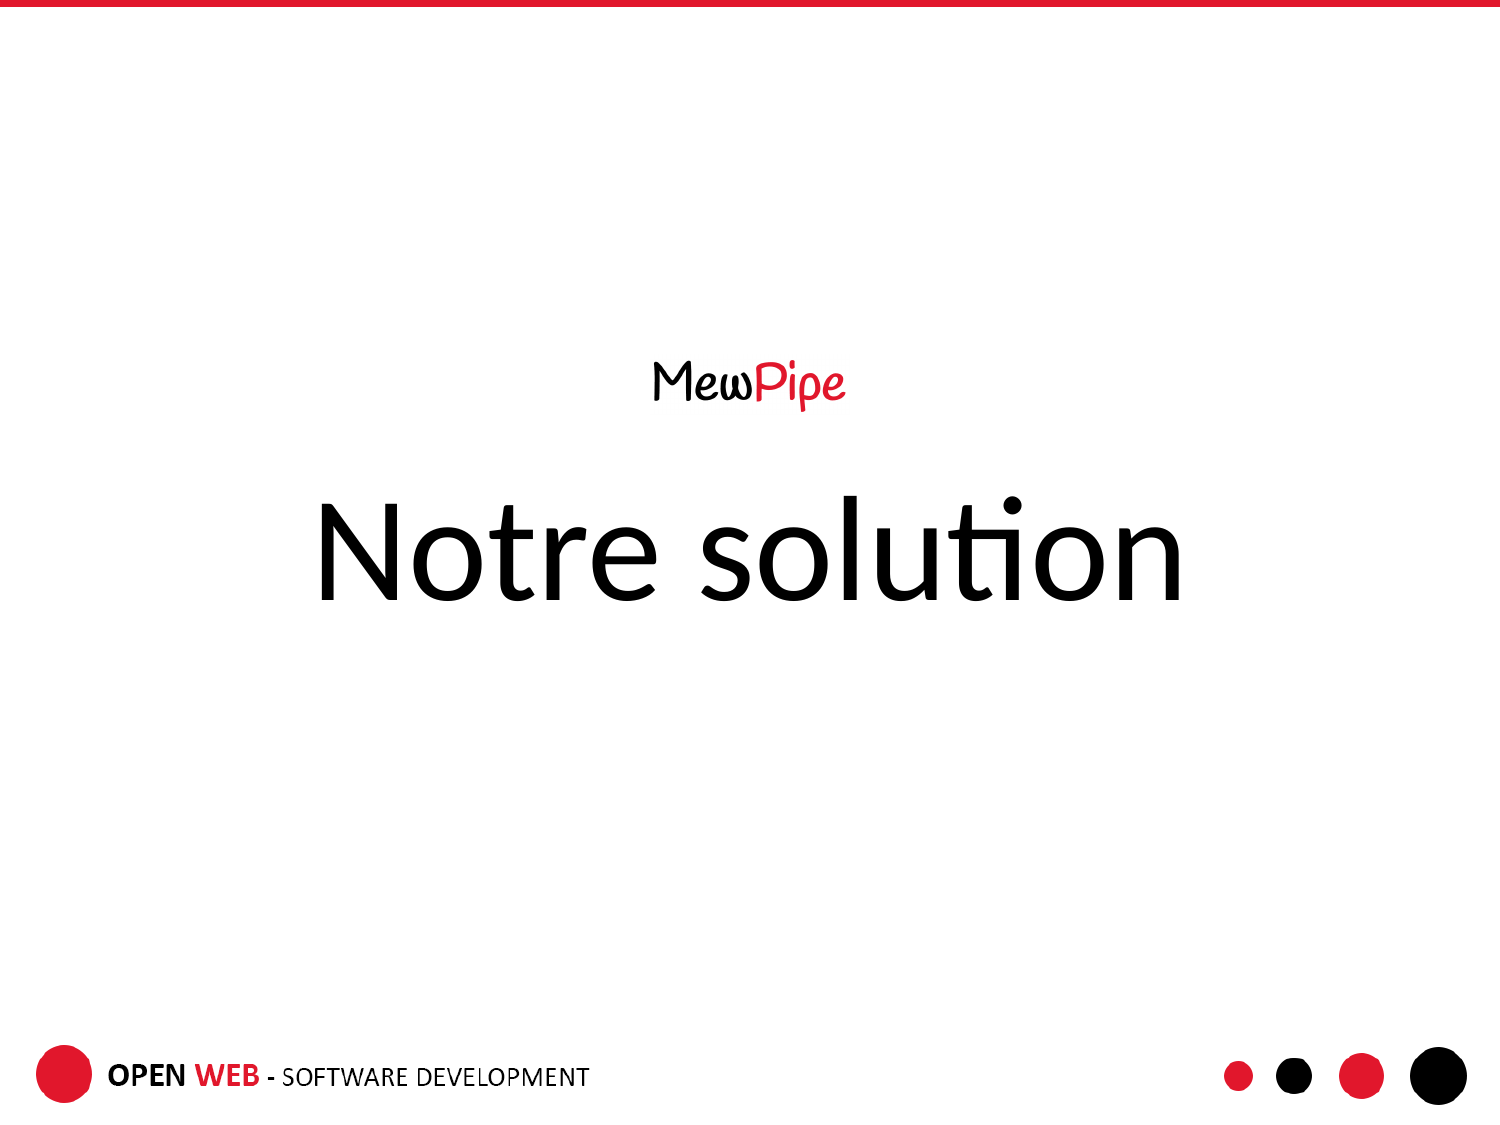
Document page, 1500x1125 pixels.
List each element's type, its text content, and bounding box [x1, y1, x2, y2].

subtitle Notre solution [36, 435, 1464, 690]
picture [0, 1025, 1500, 1125]
picture [649, 354, 850, 415]
